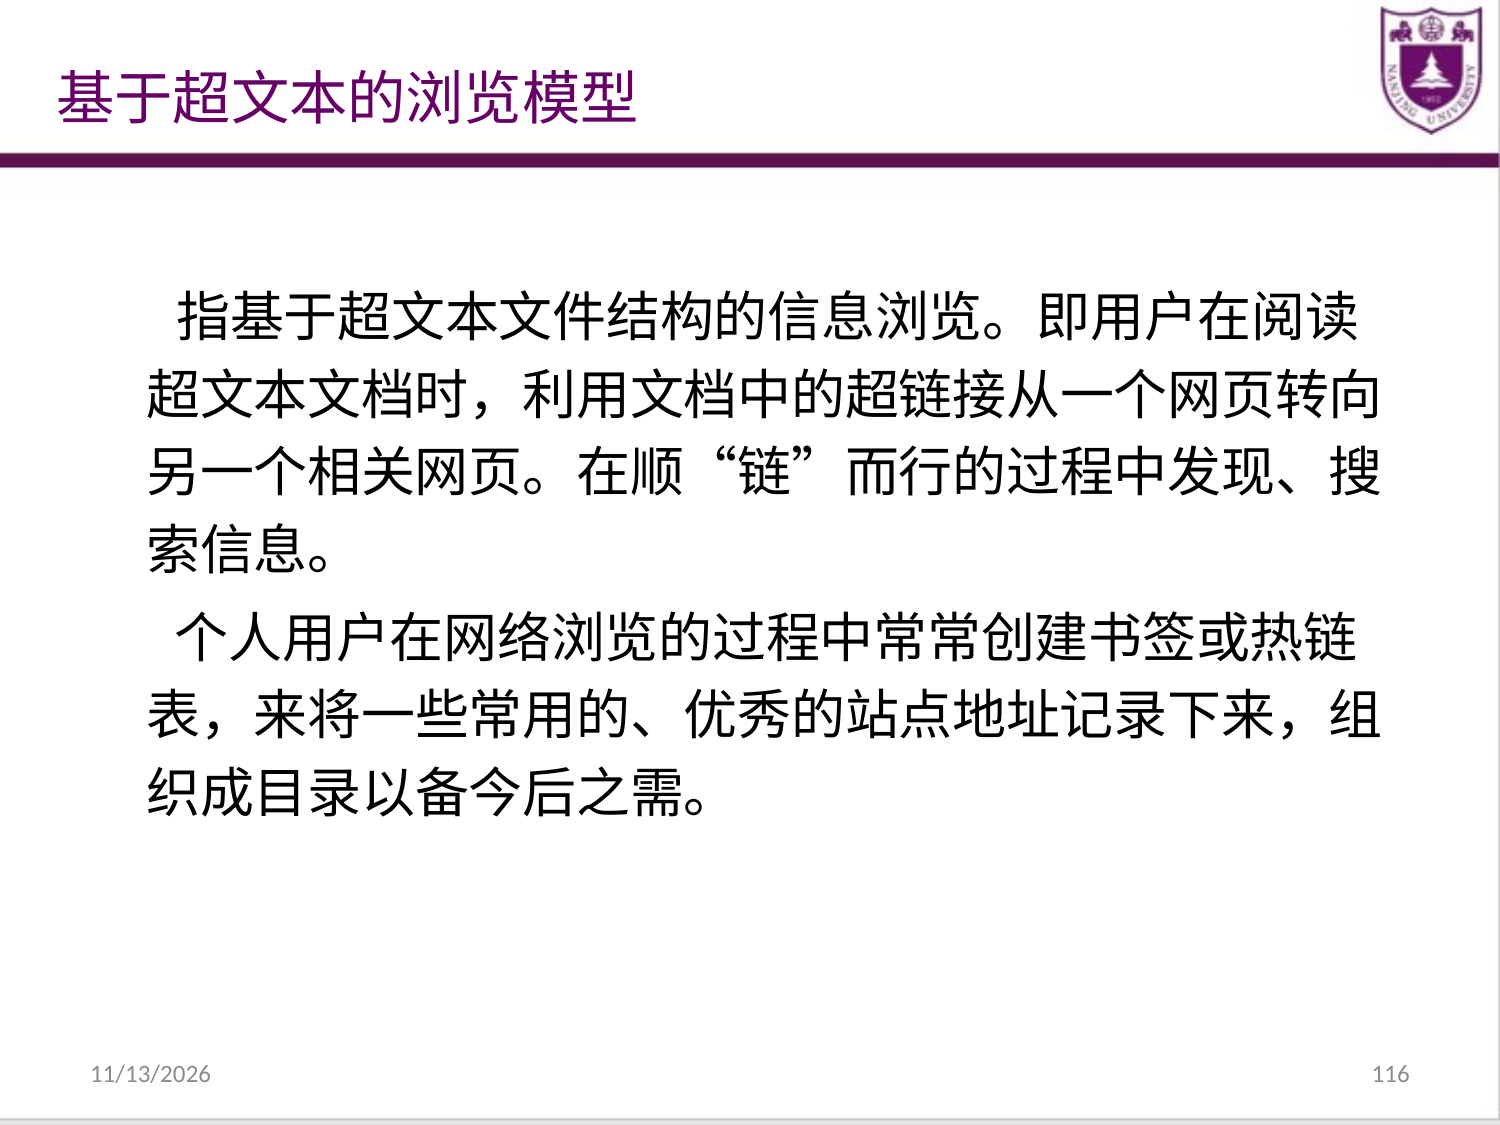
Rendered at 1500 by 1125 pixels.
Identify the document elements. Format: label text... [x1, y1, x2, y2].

picture [0, 0, 1500, 1125]
slide_number 116 [1074, 1042, 1425, 1103]
text_box 基于超文本的浏览模型 [41, 42, 739, 149]
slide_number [75, 1042, 425, 1103]
list 指基于超文本文件结构的信息浏览。即用户在阅读超文本文档时，利用文档中的超链接从一个网页转向另一个相关网页。在顺“链”而行的过程中发现、搜索信息。 个人用户在网络浏览的过程中常常创建书签或热链表，来将一些常用的、优秀的站点地址记录下来，组织成目录以备今后之需。 [75, 262, 1425, 1005]
